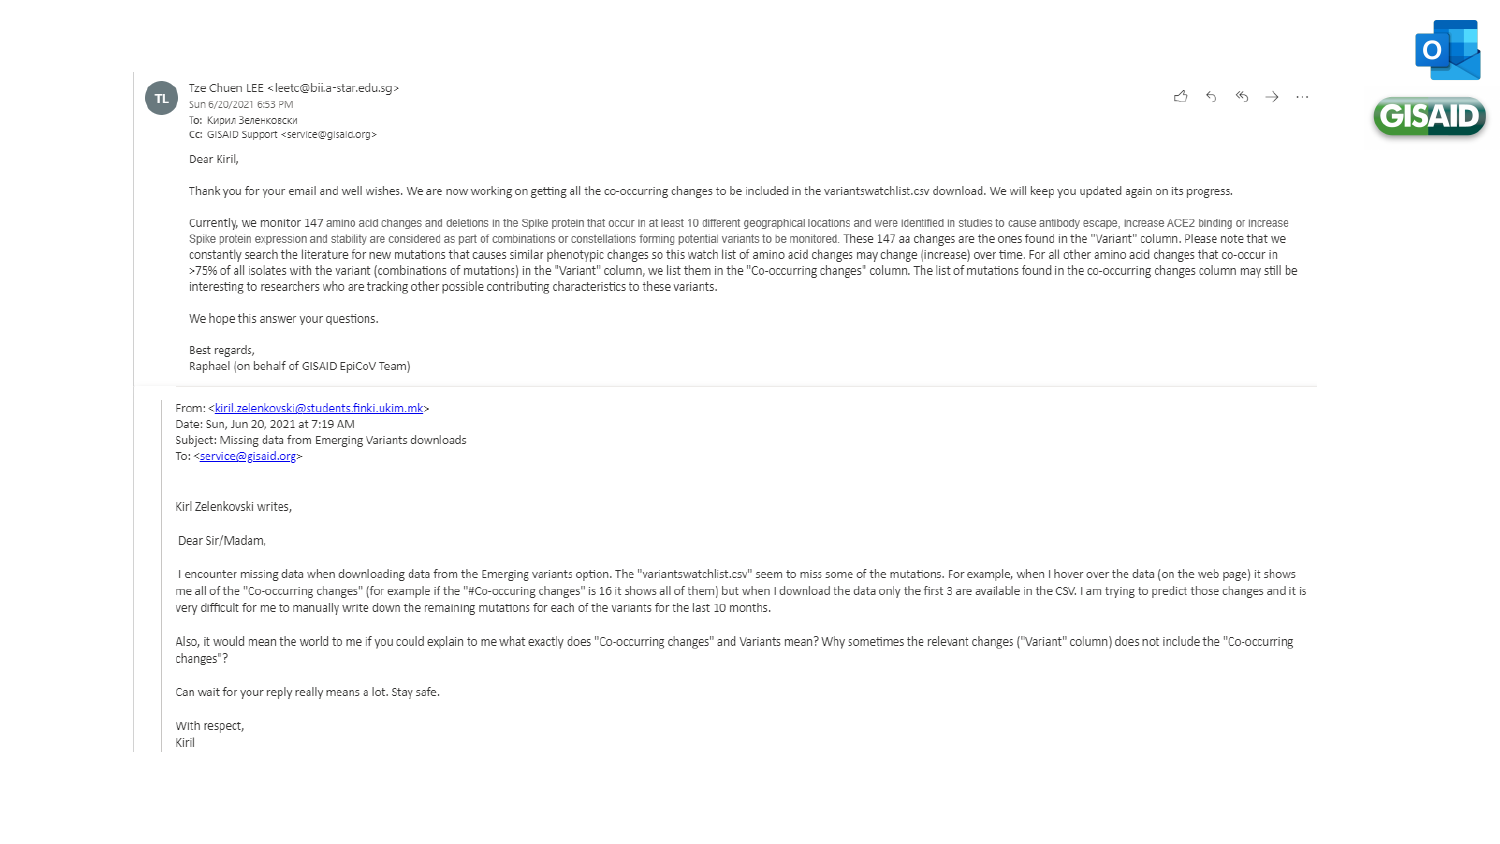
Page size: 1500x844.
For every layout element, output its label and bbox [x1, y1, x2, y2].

picture [1364, 4, 1500, 150]
picture [133, 72, 1317, 752]
